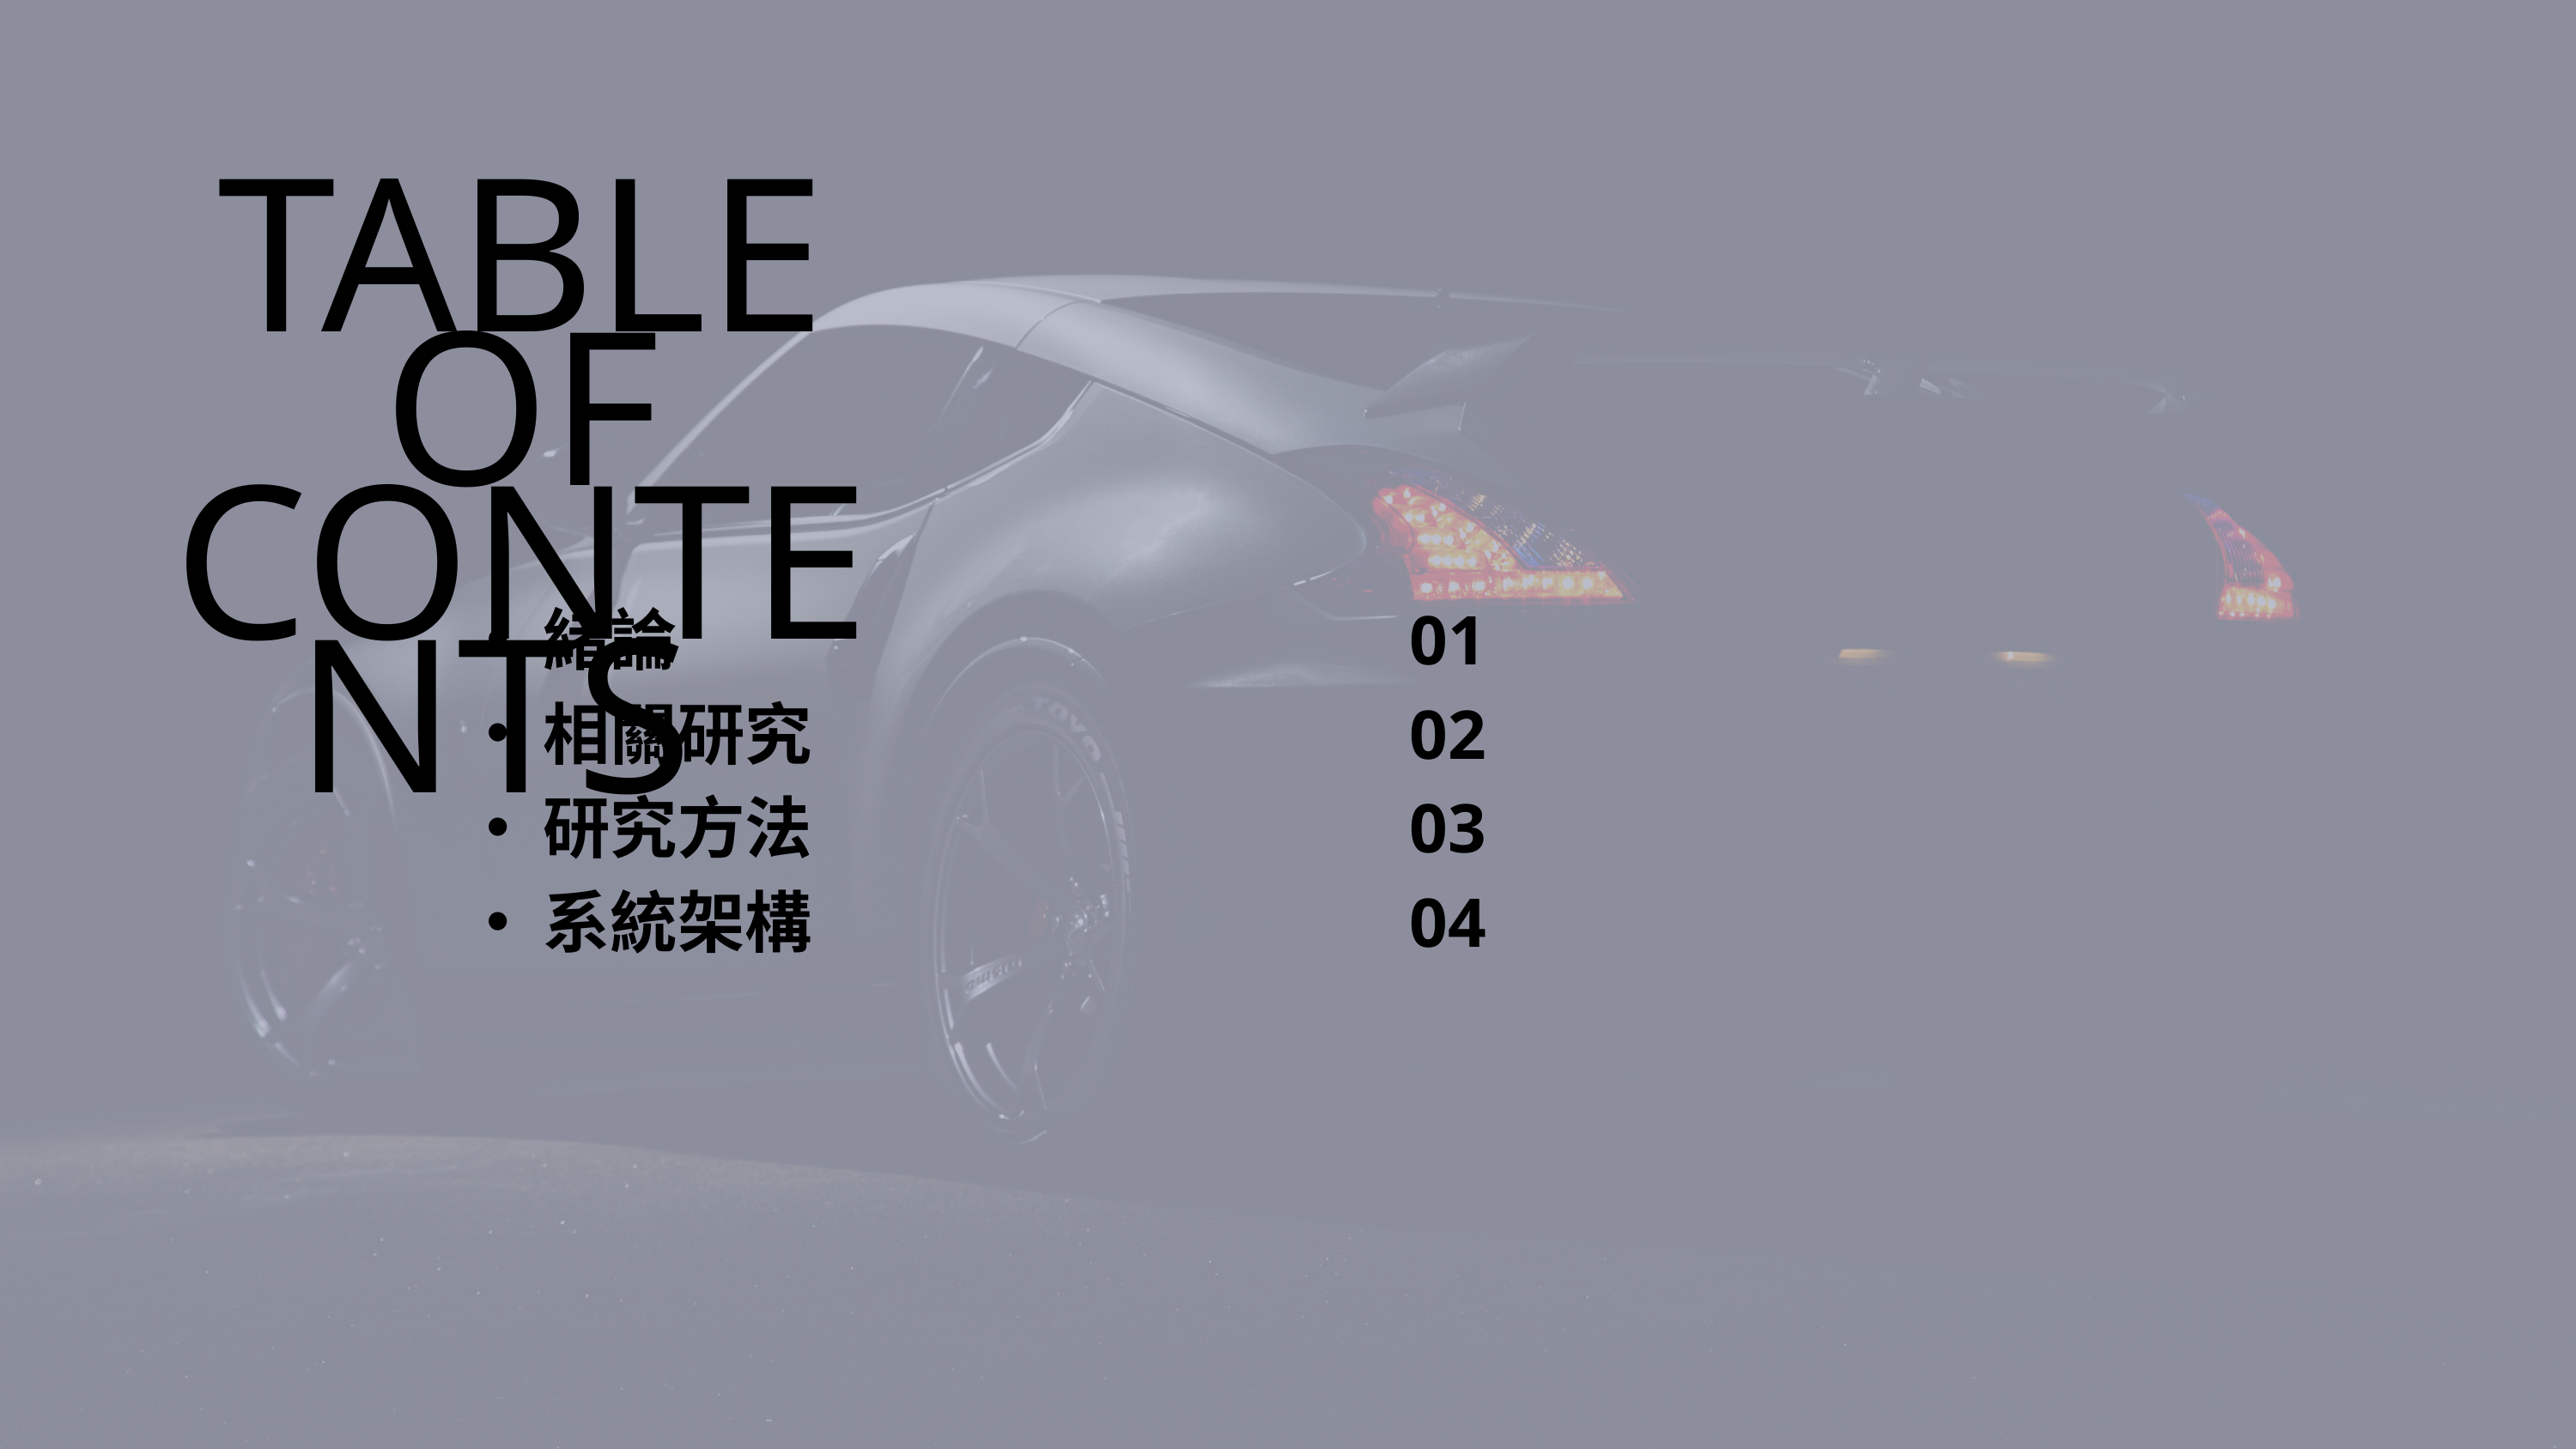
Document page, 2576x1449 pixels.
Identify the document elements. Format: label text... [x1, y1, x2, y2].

text_box TABLE OF CONTENTS [144, 221, 899, 835]
text_box [0, 0, 2576, 1449]
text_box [428, 595, 1487, 1224]
